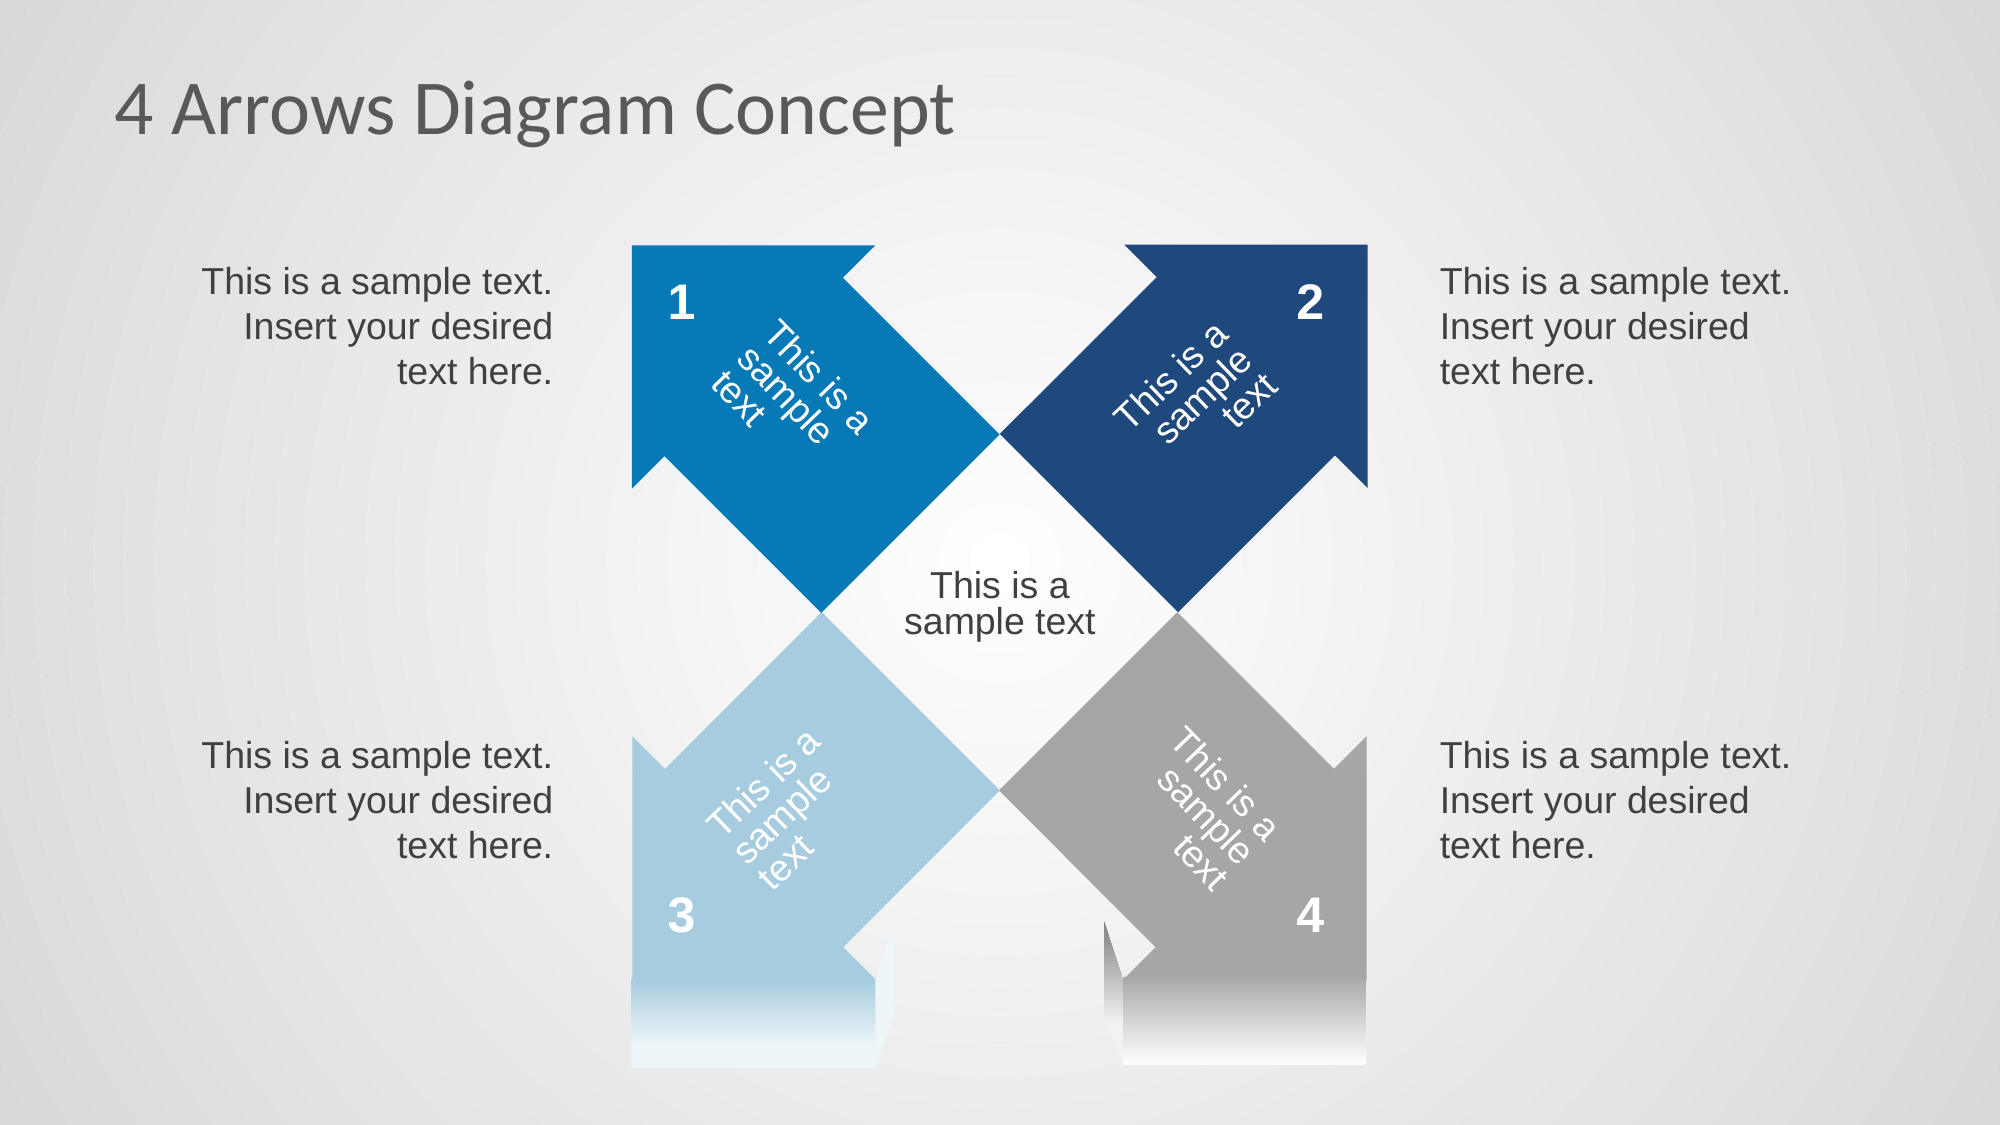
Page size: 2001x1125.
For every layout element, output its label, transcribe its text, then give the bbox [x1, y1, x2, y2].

text_box This is a sample text. Insert your desired text here. [1430, 249, 1825, 400]
text_box This is a sample text. Insert your desired text here. [1430, 724, 1825, 874]
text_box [574, 187, 1426, 1068]
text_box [731, 317, 1257, 897]
title 4 Arrows Diagram Concept [99, 45, 1900, 163]
text_box This is a sample text. Insert your desired text here. [168, 724, 569, 874]
text_box This is a sample text. Insert your desired text here. [168, 249, 569, 400]
